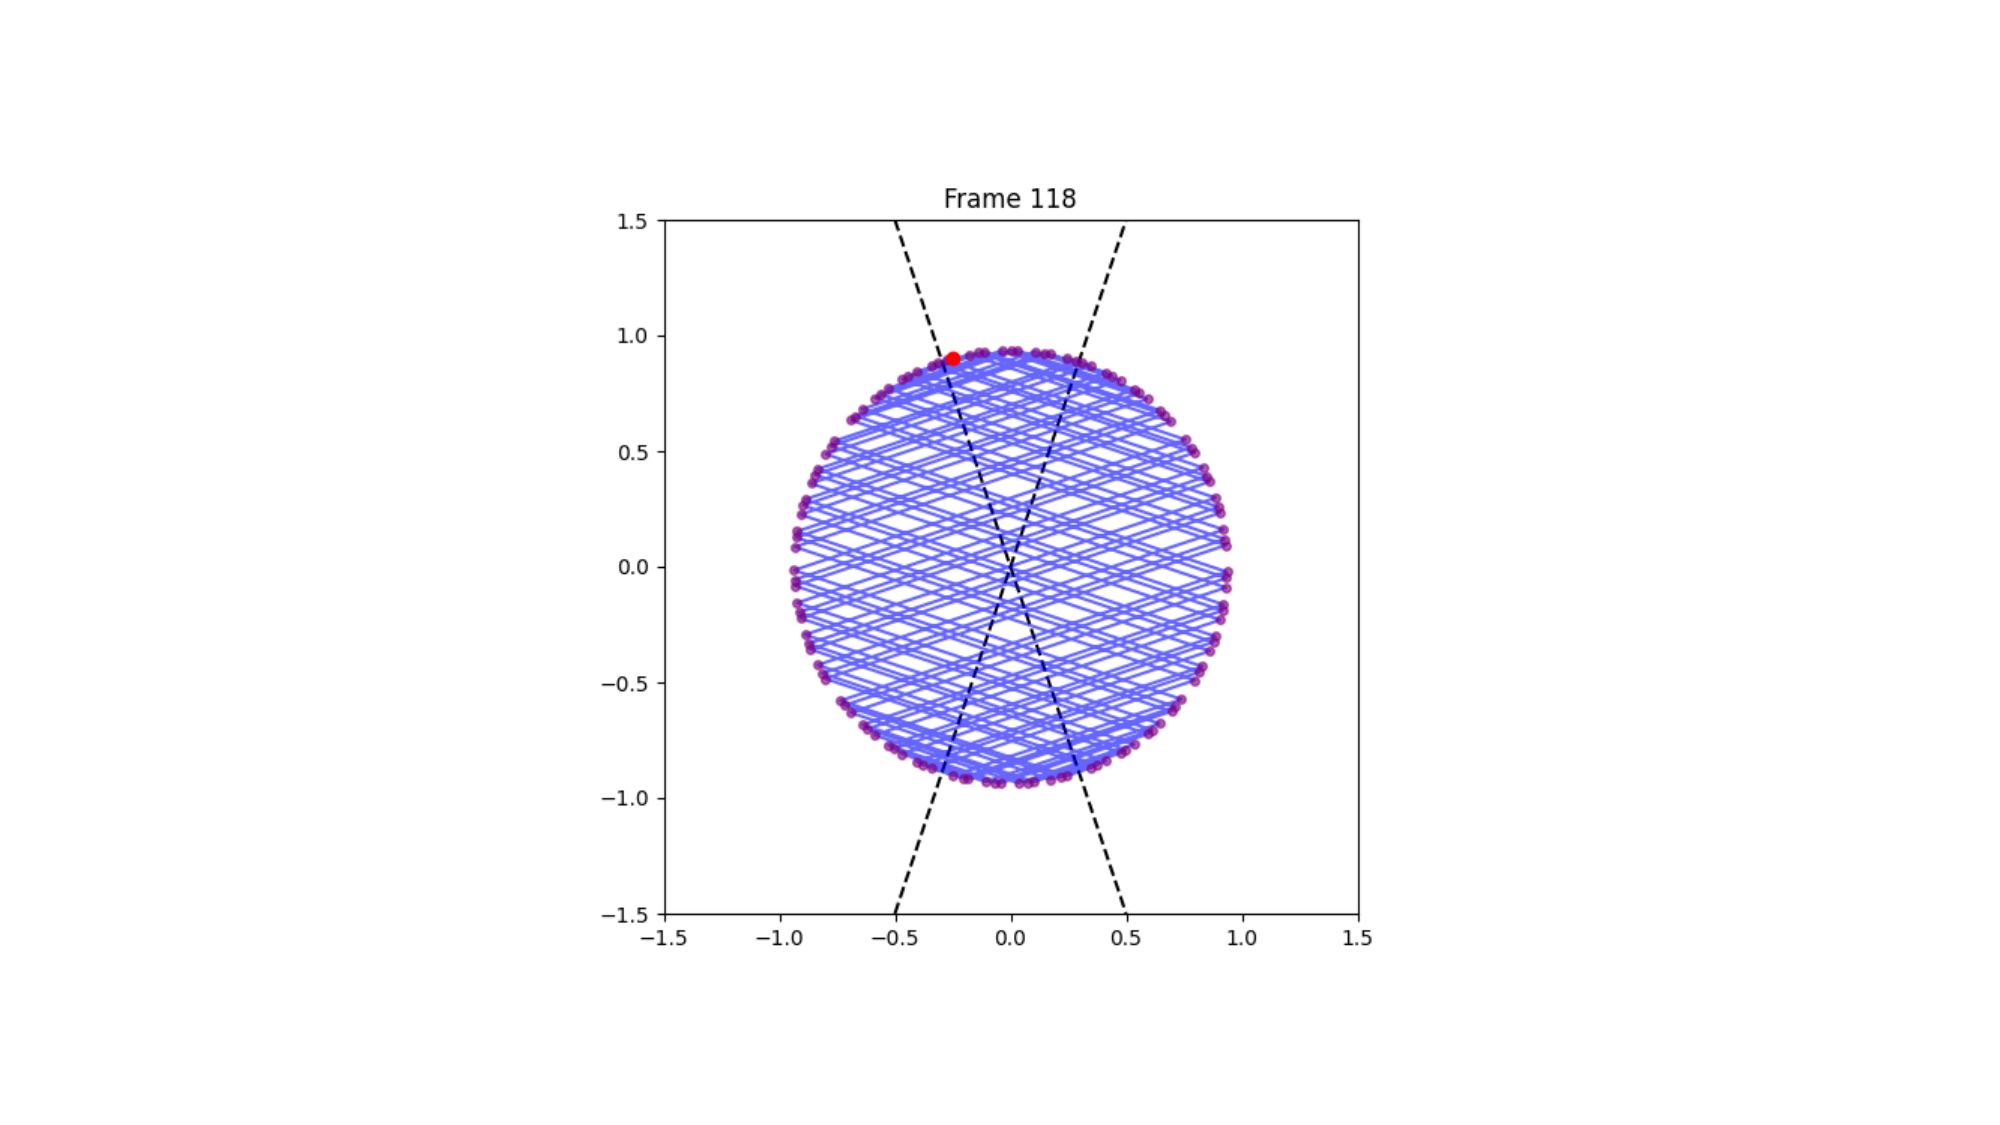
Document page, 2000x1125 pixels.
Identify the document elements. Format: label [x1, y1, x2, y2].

picture [549, 112, 1450, 1013]
